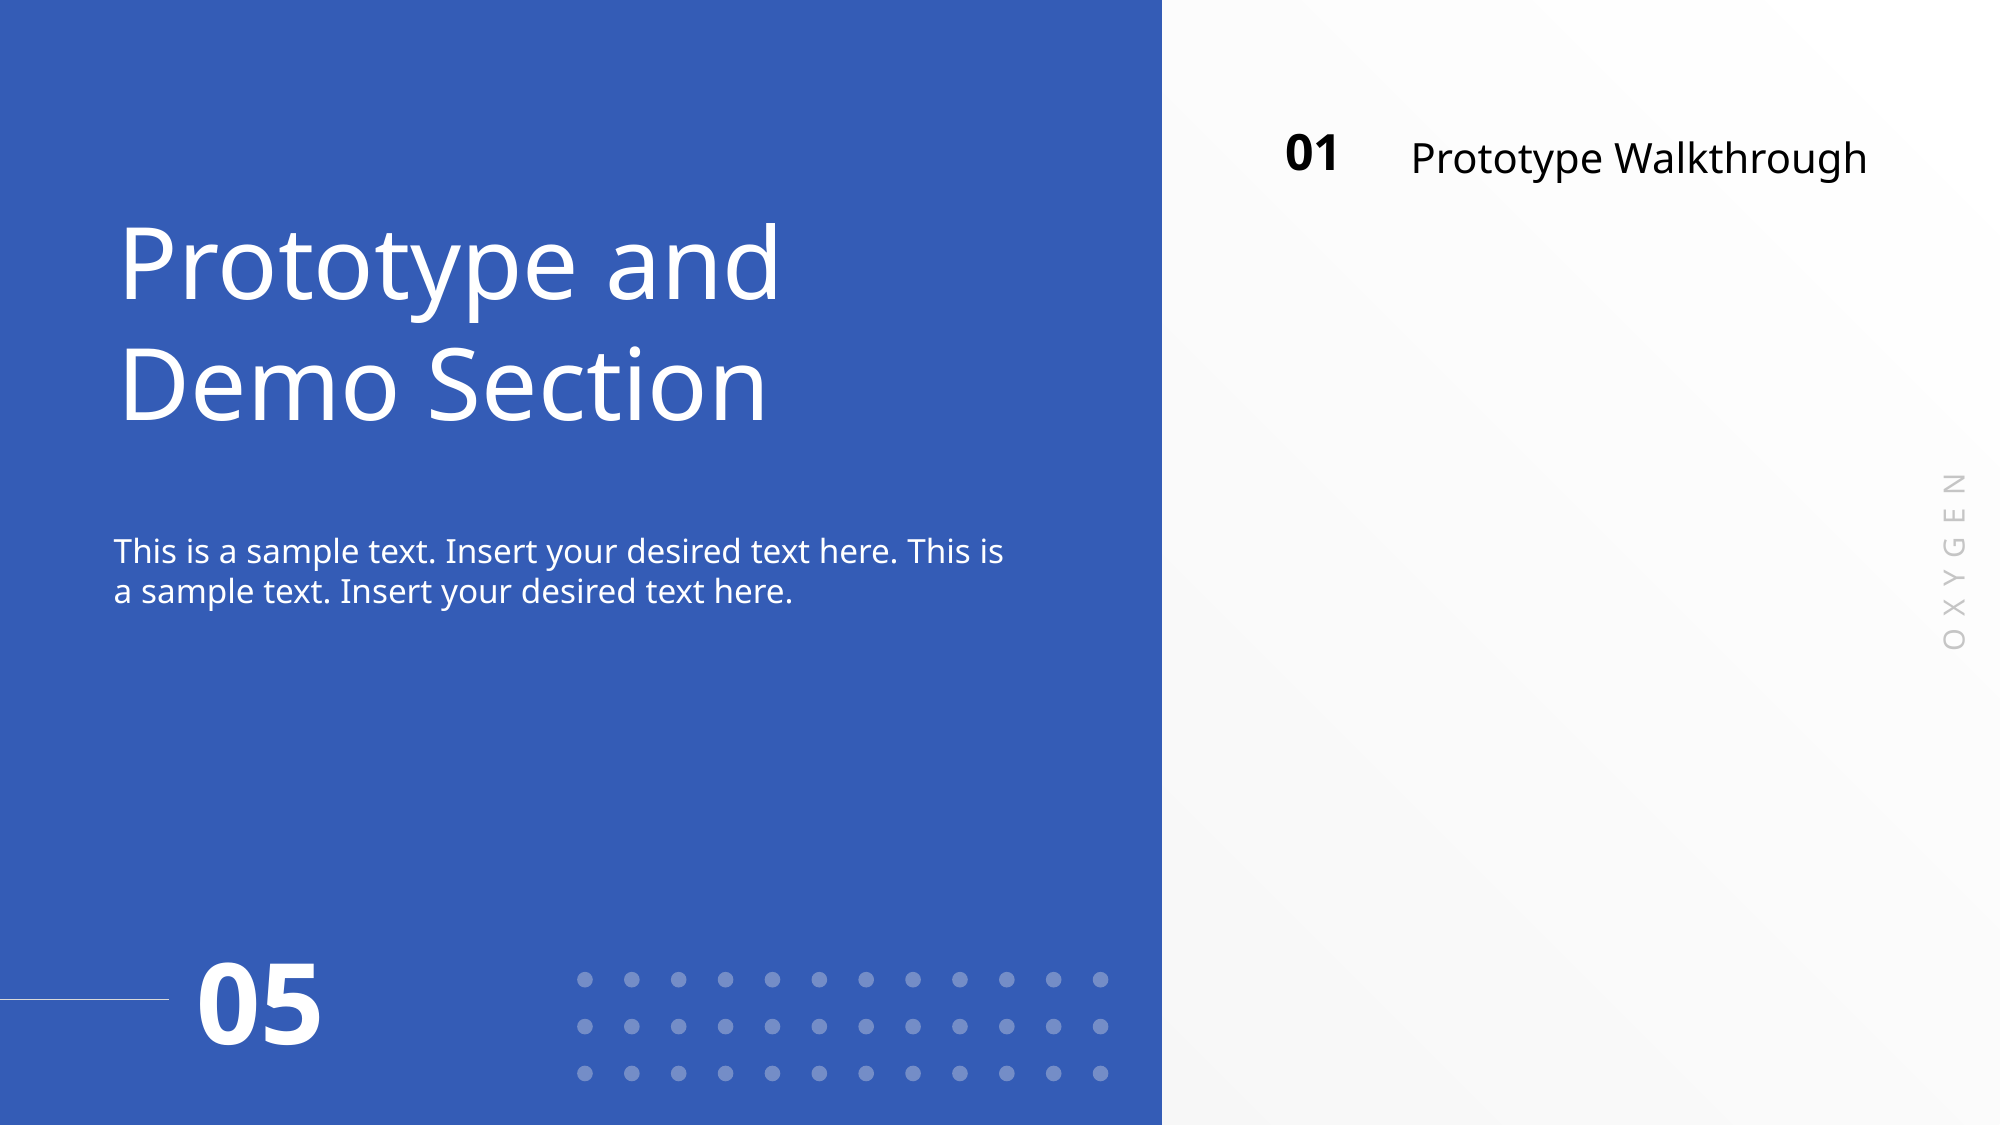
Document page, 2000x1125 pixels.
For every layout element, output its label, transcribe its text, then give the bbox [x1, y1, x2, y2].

text_box 01 [1271, 112, 1357, 189]
footer OXYGEN [1922, 245, 1983, 880]
list 05 [196, 893, 445, 1106]
list This is a sample text. Insert your desired text here. This is a sample text. Insert your desired text here. [113, 520, 1032, 691]
list Prototype and Demo Section [117, 94, 1033, 450]
text_box Prototype Walkthrough [1410, 131, 1903, 253]
